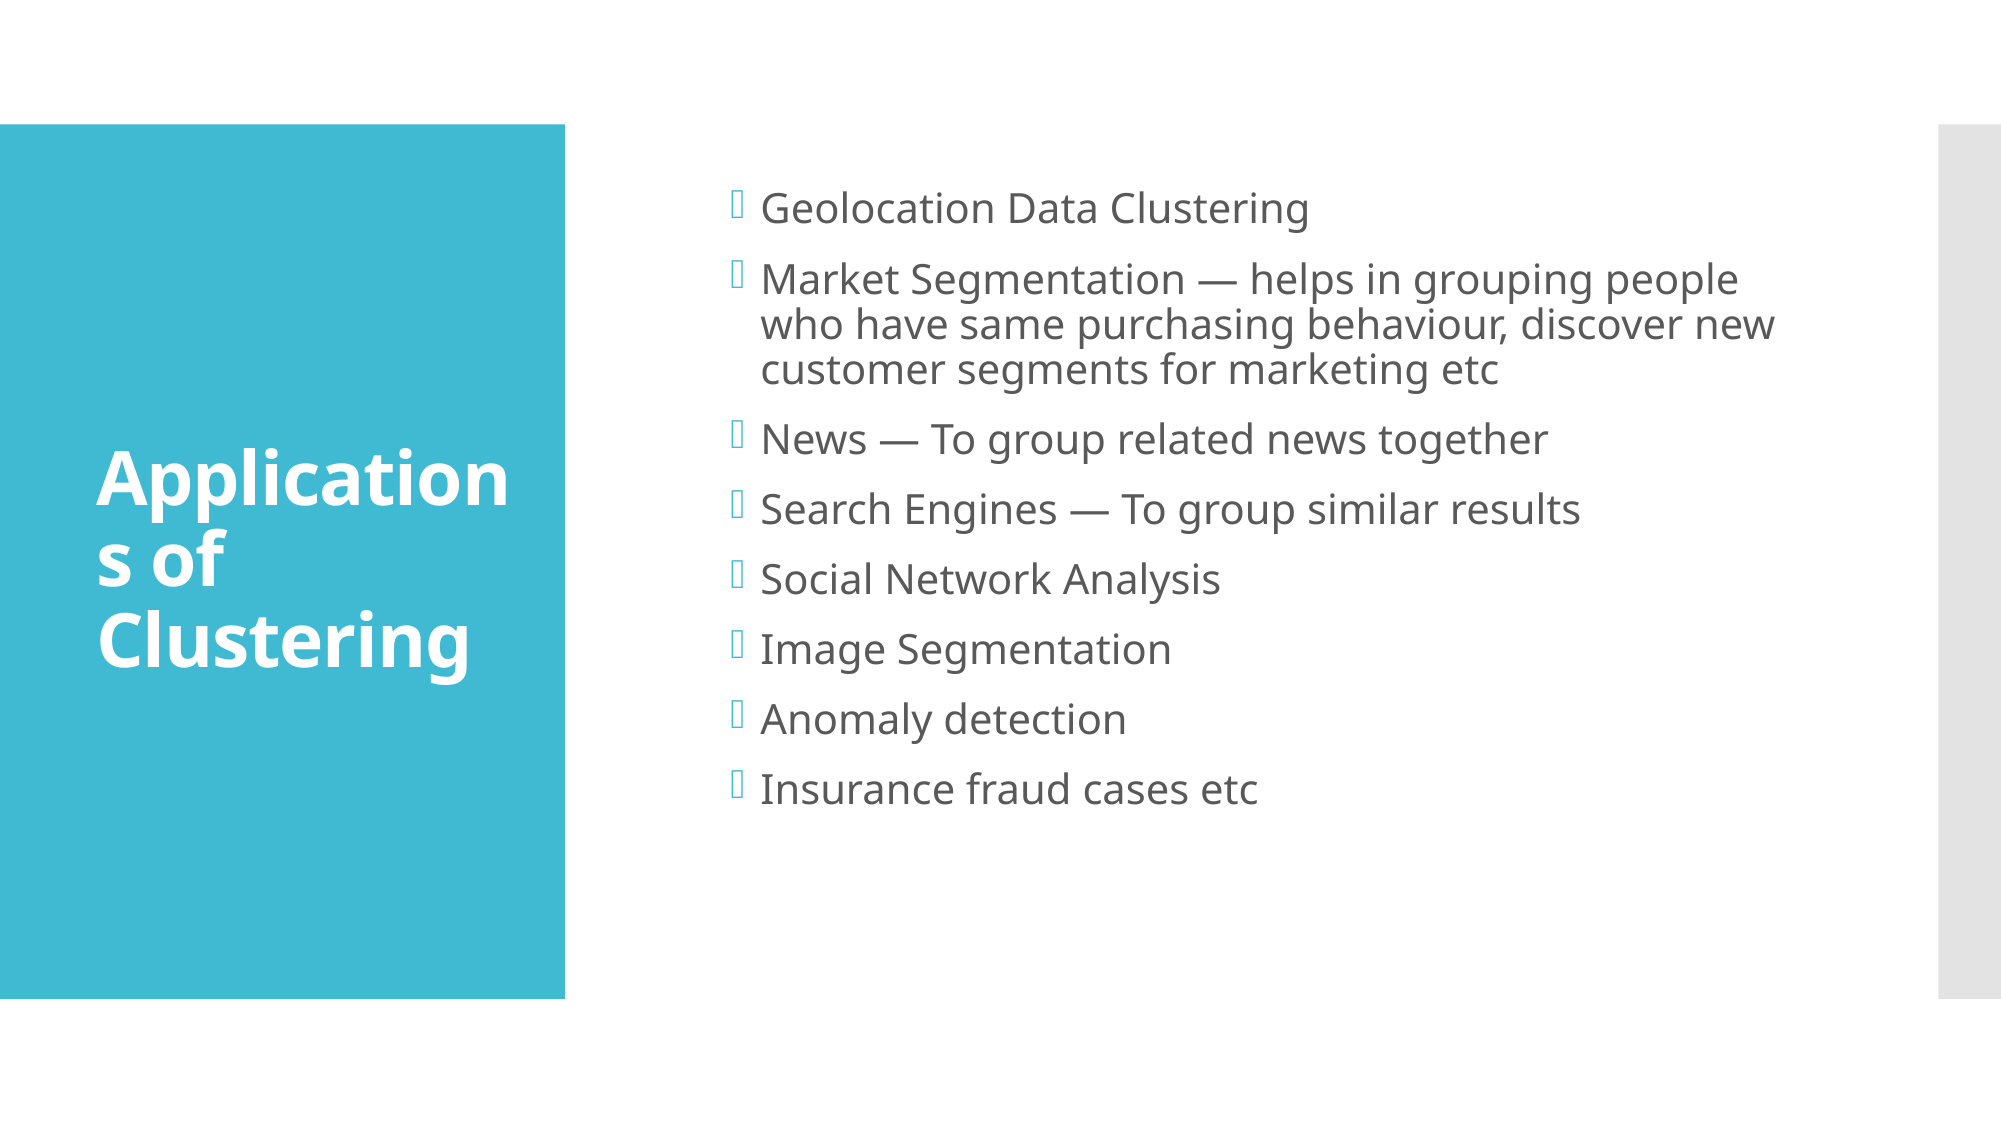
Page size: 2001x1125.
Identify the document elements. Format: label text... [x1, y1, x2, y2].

list Geolocation Data Clustering Market Segmentation — helps in grouping people who have same purchasing behaviour, discover new customer segments for marketing etc News — To group related news together Search Engines — To group similar results Social Network Analysis Image Segmentation Anomaly detection Insurance fraud cases etc [715, 180, 1792, 849]
title Applications of Clustering [81, 276, 537, 849]
